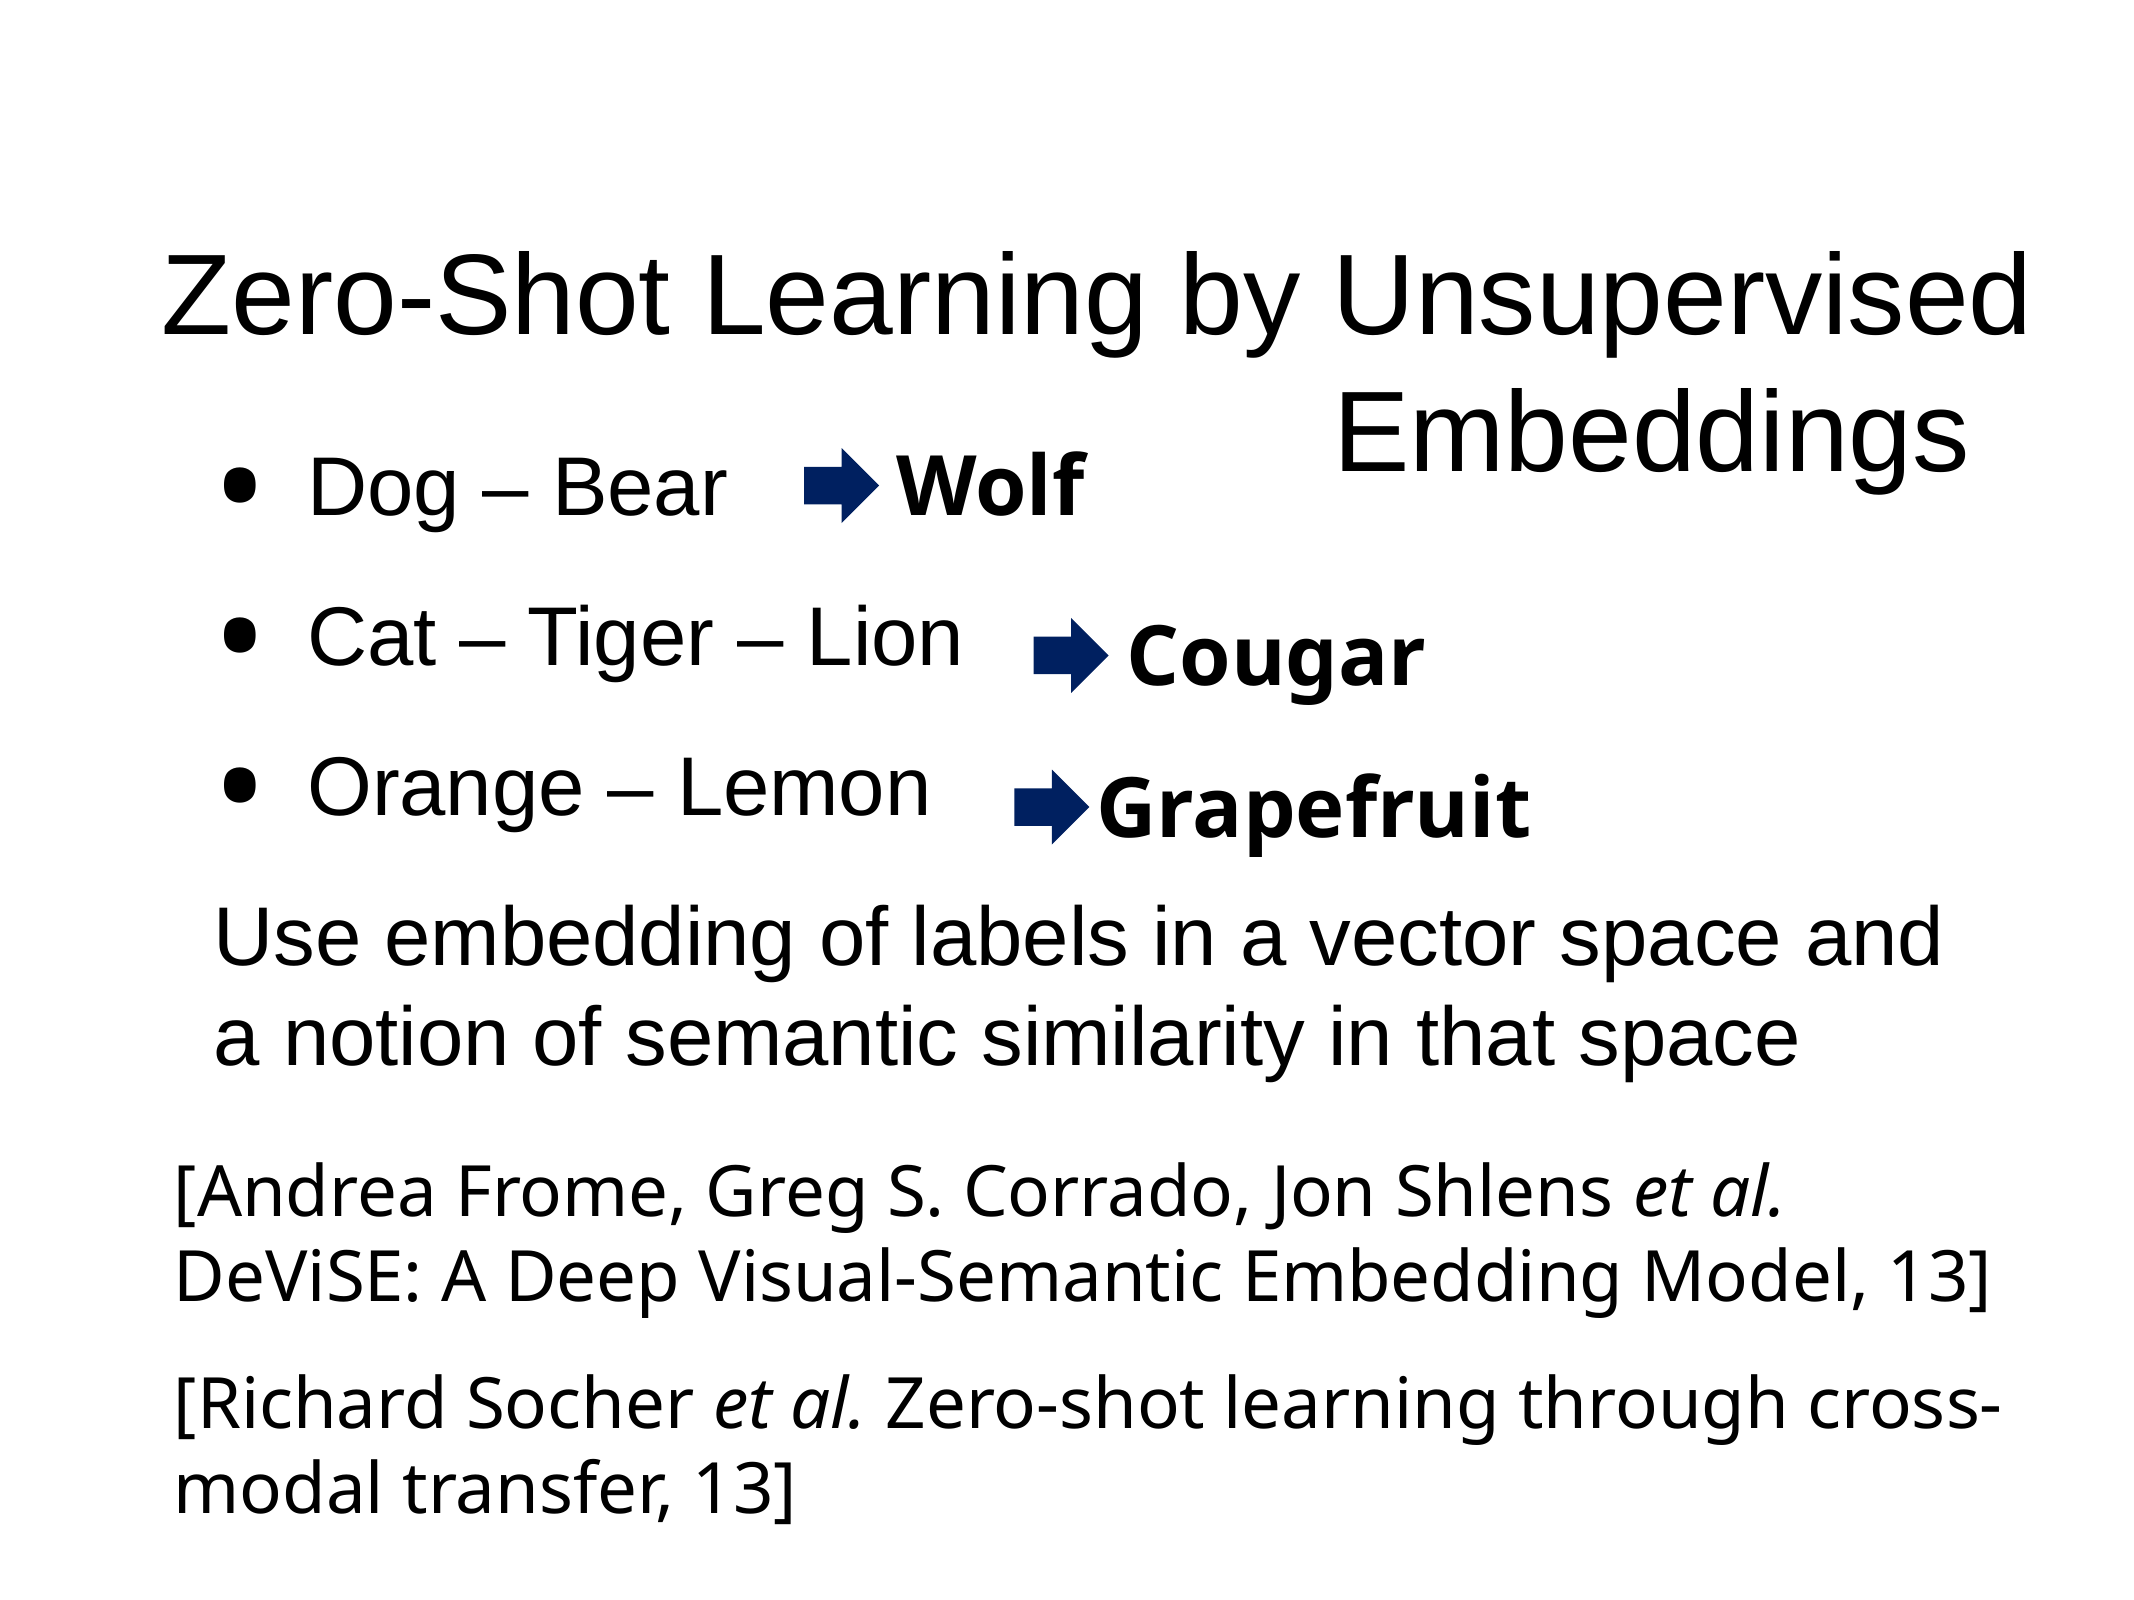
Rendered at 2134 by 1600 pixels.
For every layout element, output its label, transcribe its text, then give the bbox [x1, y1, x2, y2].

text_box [1014, 746, 1533, 863]
text_box [Andrea Frome, Greg S. Corrado, Jon Shlens et al. DeViSE: A Deep Visual-Semantic Embedding Model, 13] [159, 1138, 2105, 1323]
text_box [Richard Socher et al. Zero-shot learning through cross-modal transfer, 13] [159, 1350, 2105, 1536]
list Dog – Bear Cat – Tiger – Lion Orange – Lemon Use embedding of labels in a vector space and a notion of semantic similarity in that space [146, 425, 1987, 1279]
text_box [1033, 594, 1440, 711]
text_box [804, 424, 1097, 542]
title Zero-Shot Learning by Unsupervised Embeddings [146, 212, 2067, 395]
